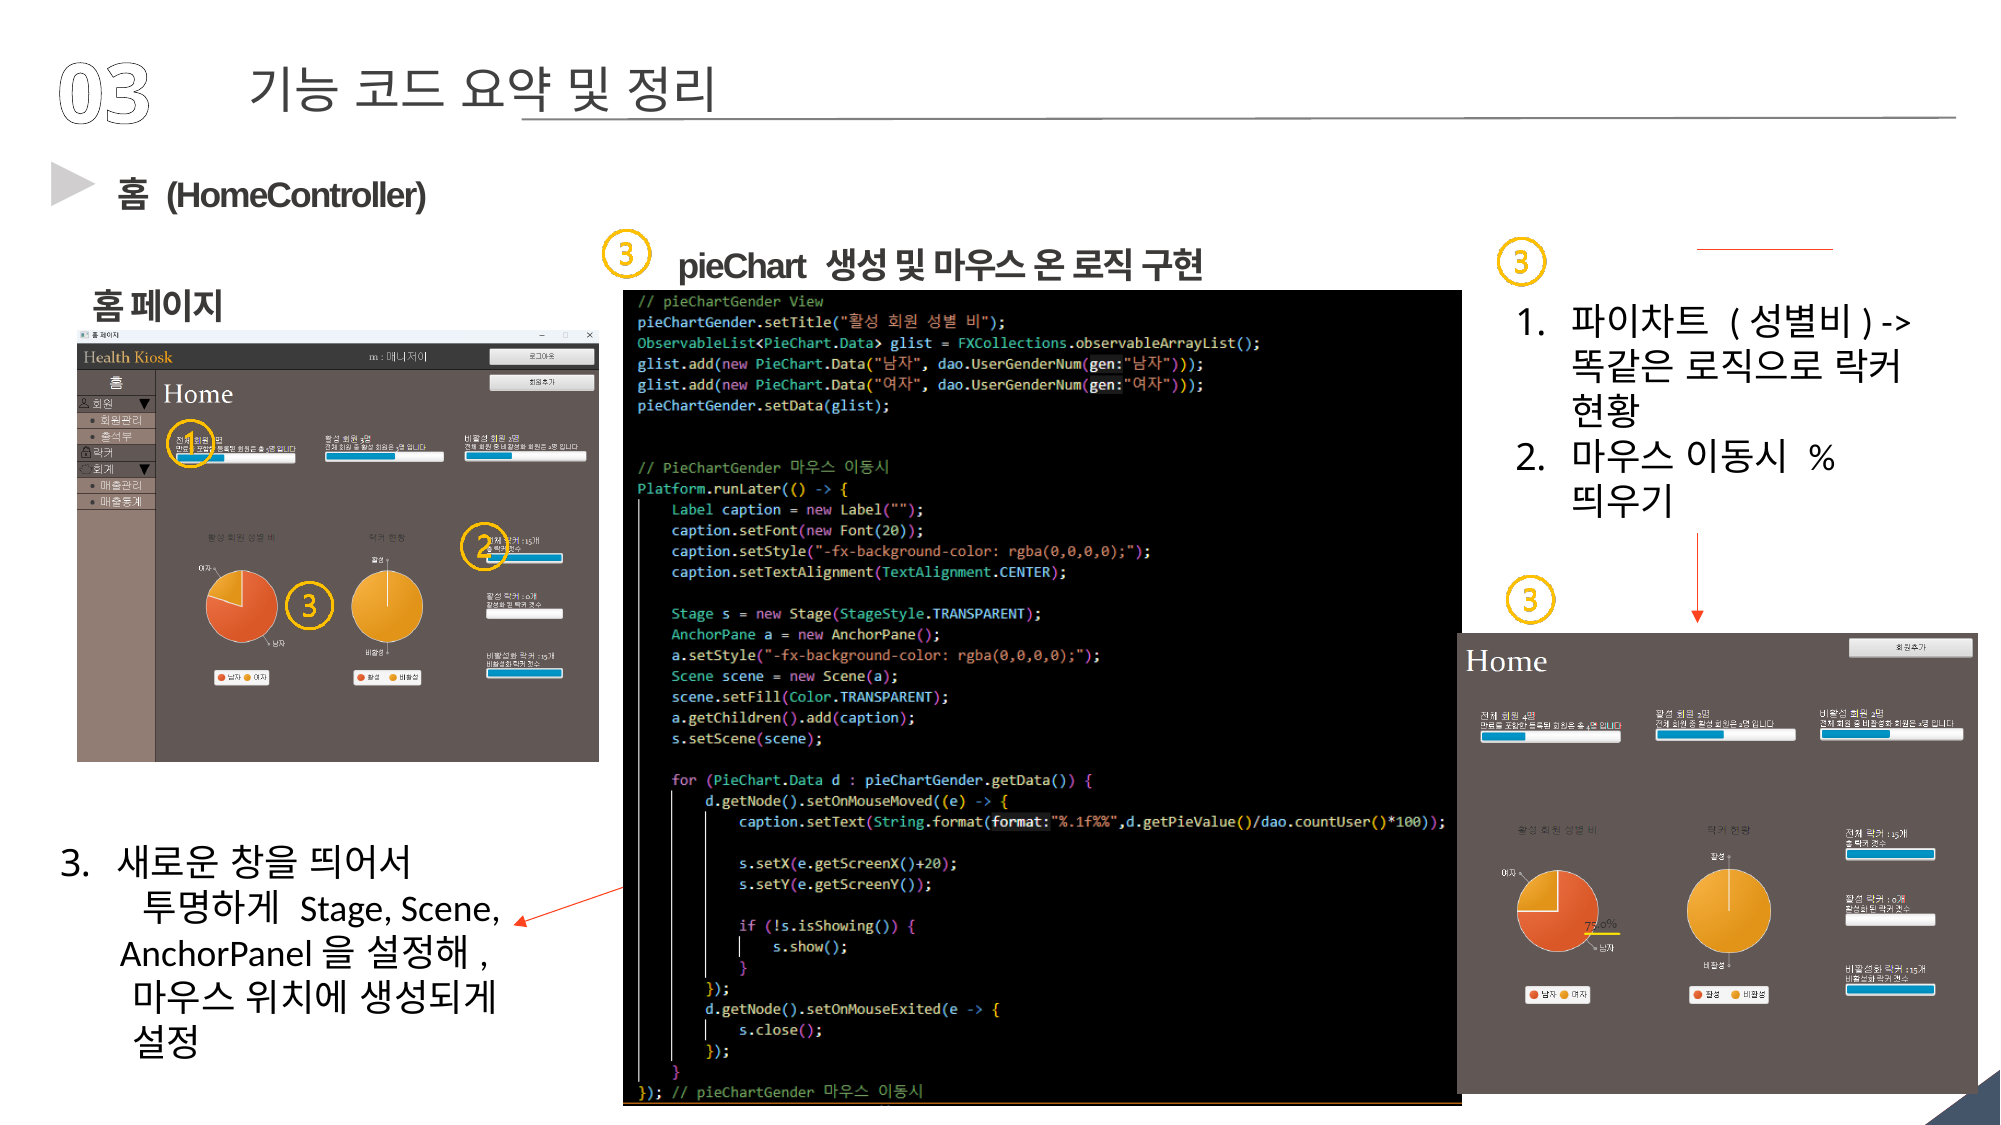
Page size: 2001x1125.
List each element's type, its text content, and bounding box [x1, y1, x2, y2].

picture [77, 330, 599, 762]
text_box 기능 코드 요약 및 정리 [233, 51, 734, 127]
text_box 03 [41, 32, 233, 143]
text_box 새로운 창을 띄어서 투명하게 Stage, Scene, AnchorPanel을 설정해, 마우스 위치에 생성되게 설정 [45, 831, 594, 1071]
text_box 홈 (HomeController) [102, 143, 455, 222]
picture [596, 223, 656, 283]
picture [1500, 569, 1560, 629]
text_box pieChart 생성 및 마우스 온 로직 구현 [662, 214, 1396, 290]
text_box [513, 887, 624, 926]
text_box 파이차트 (성별비) -> 똑같은 로직으로 락커 현황 마우스 이동시 % 띄우기 [1500, 290, 1934, 531]
picture [622, 290, 1978, 1106]
picture [1491, 231, 1551, 291]
text_box 홈 페이지 [77, 255, 303, 330]
text_box ▶ [36, 134, 119, 219]
